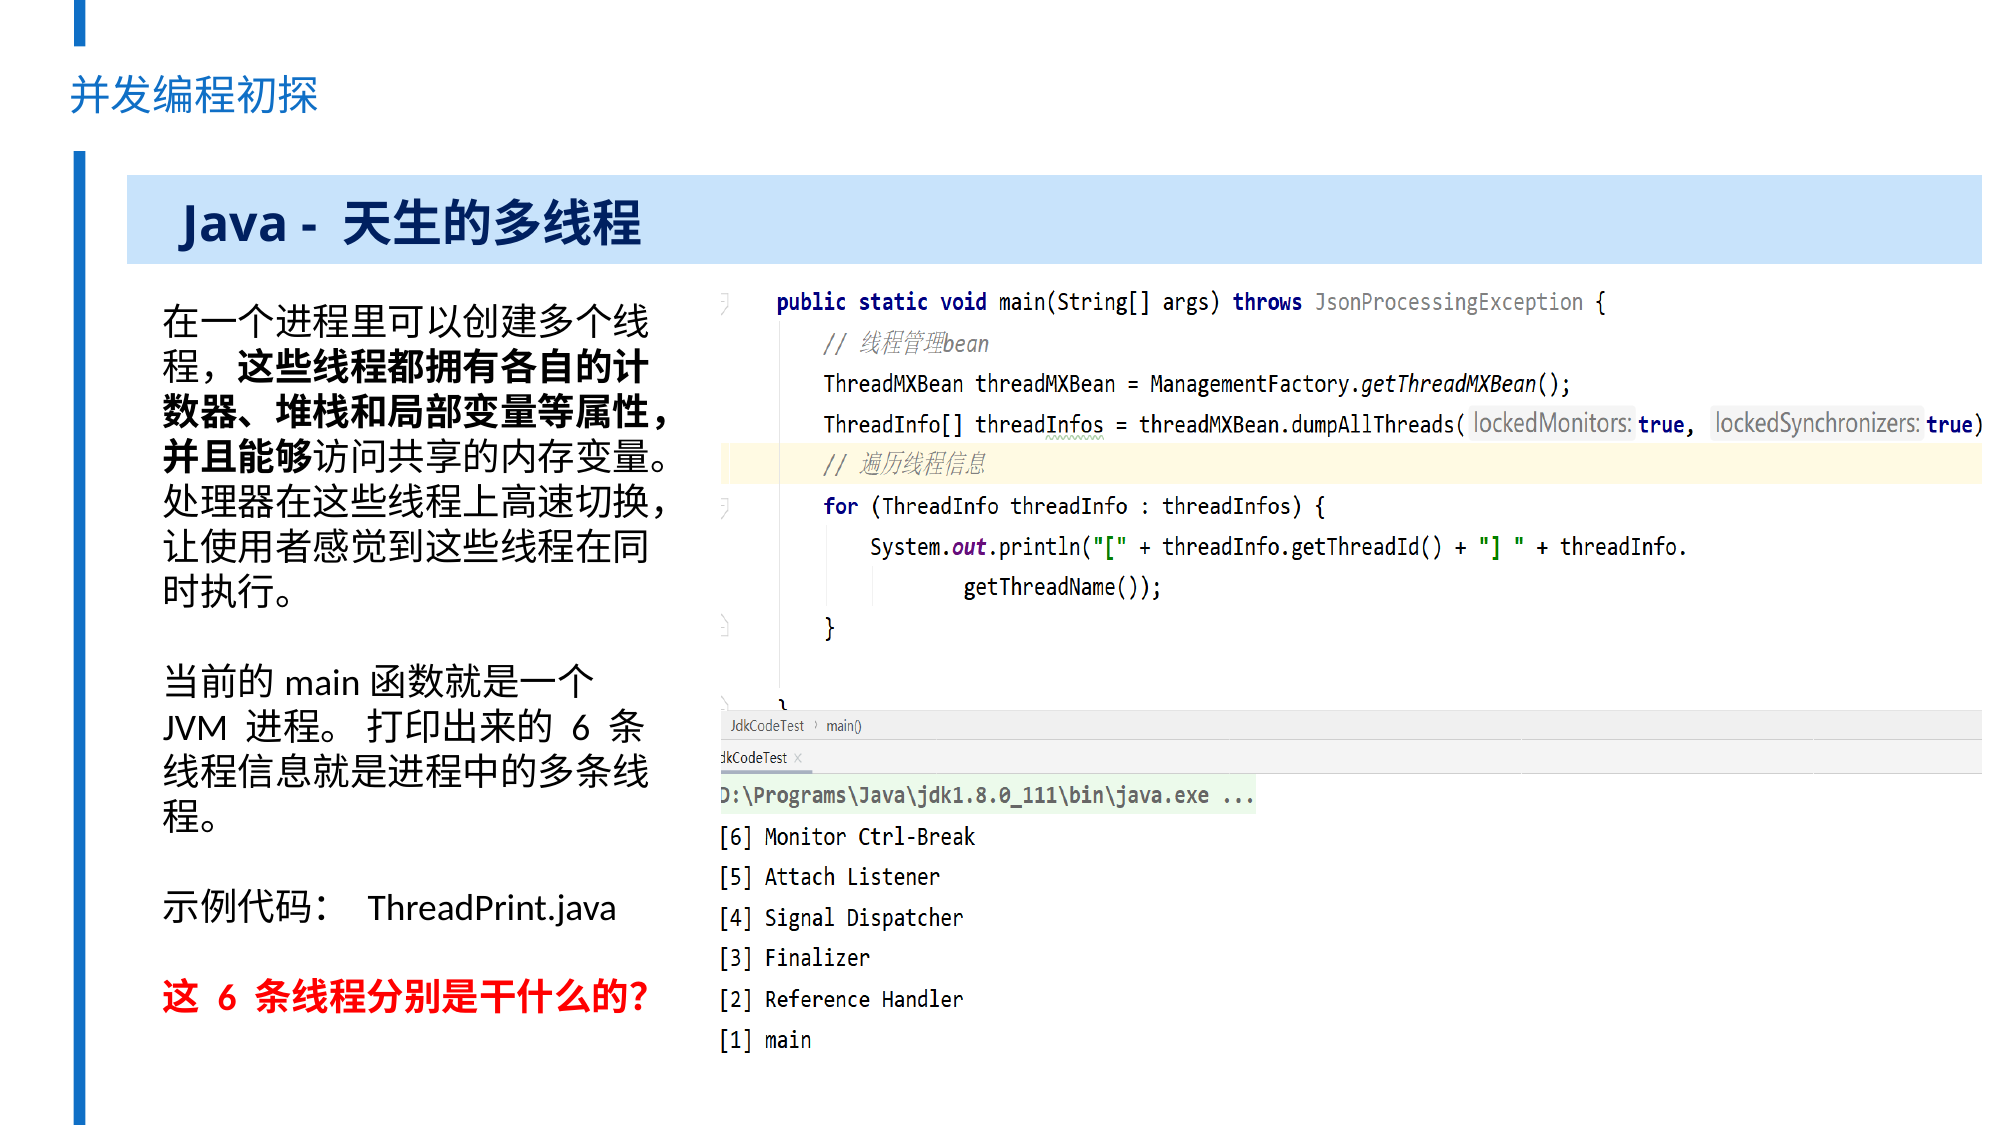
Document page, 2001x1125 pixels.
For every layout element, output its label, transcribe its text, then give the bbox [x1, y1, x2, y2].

text_box 在一个进程里可以创建多个线程，这些线程都拥有各自的计数器、堆栈和局部变量等属性，并且能够访问共享的内存变量。处理器在这些线程上高速切换，让使用者感觉到这些线程在同时执行。 当前的main函数就是一个 JVM 进程。 打印出来的 6 条线程信息就是进程中的多条线程。 示例代码： ThreadPrint.java 这 6 条线程分别是干什么的？ [489, 290, 687, 1026]
picture [721, 290, 1982, 1075]
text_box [69, 0, 489, 1125]
picture [489, 175, 1982, 264]
